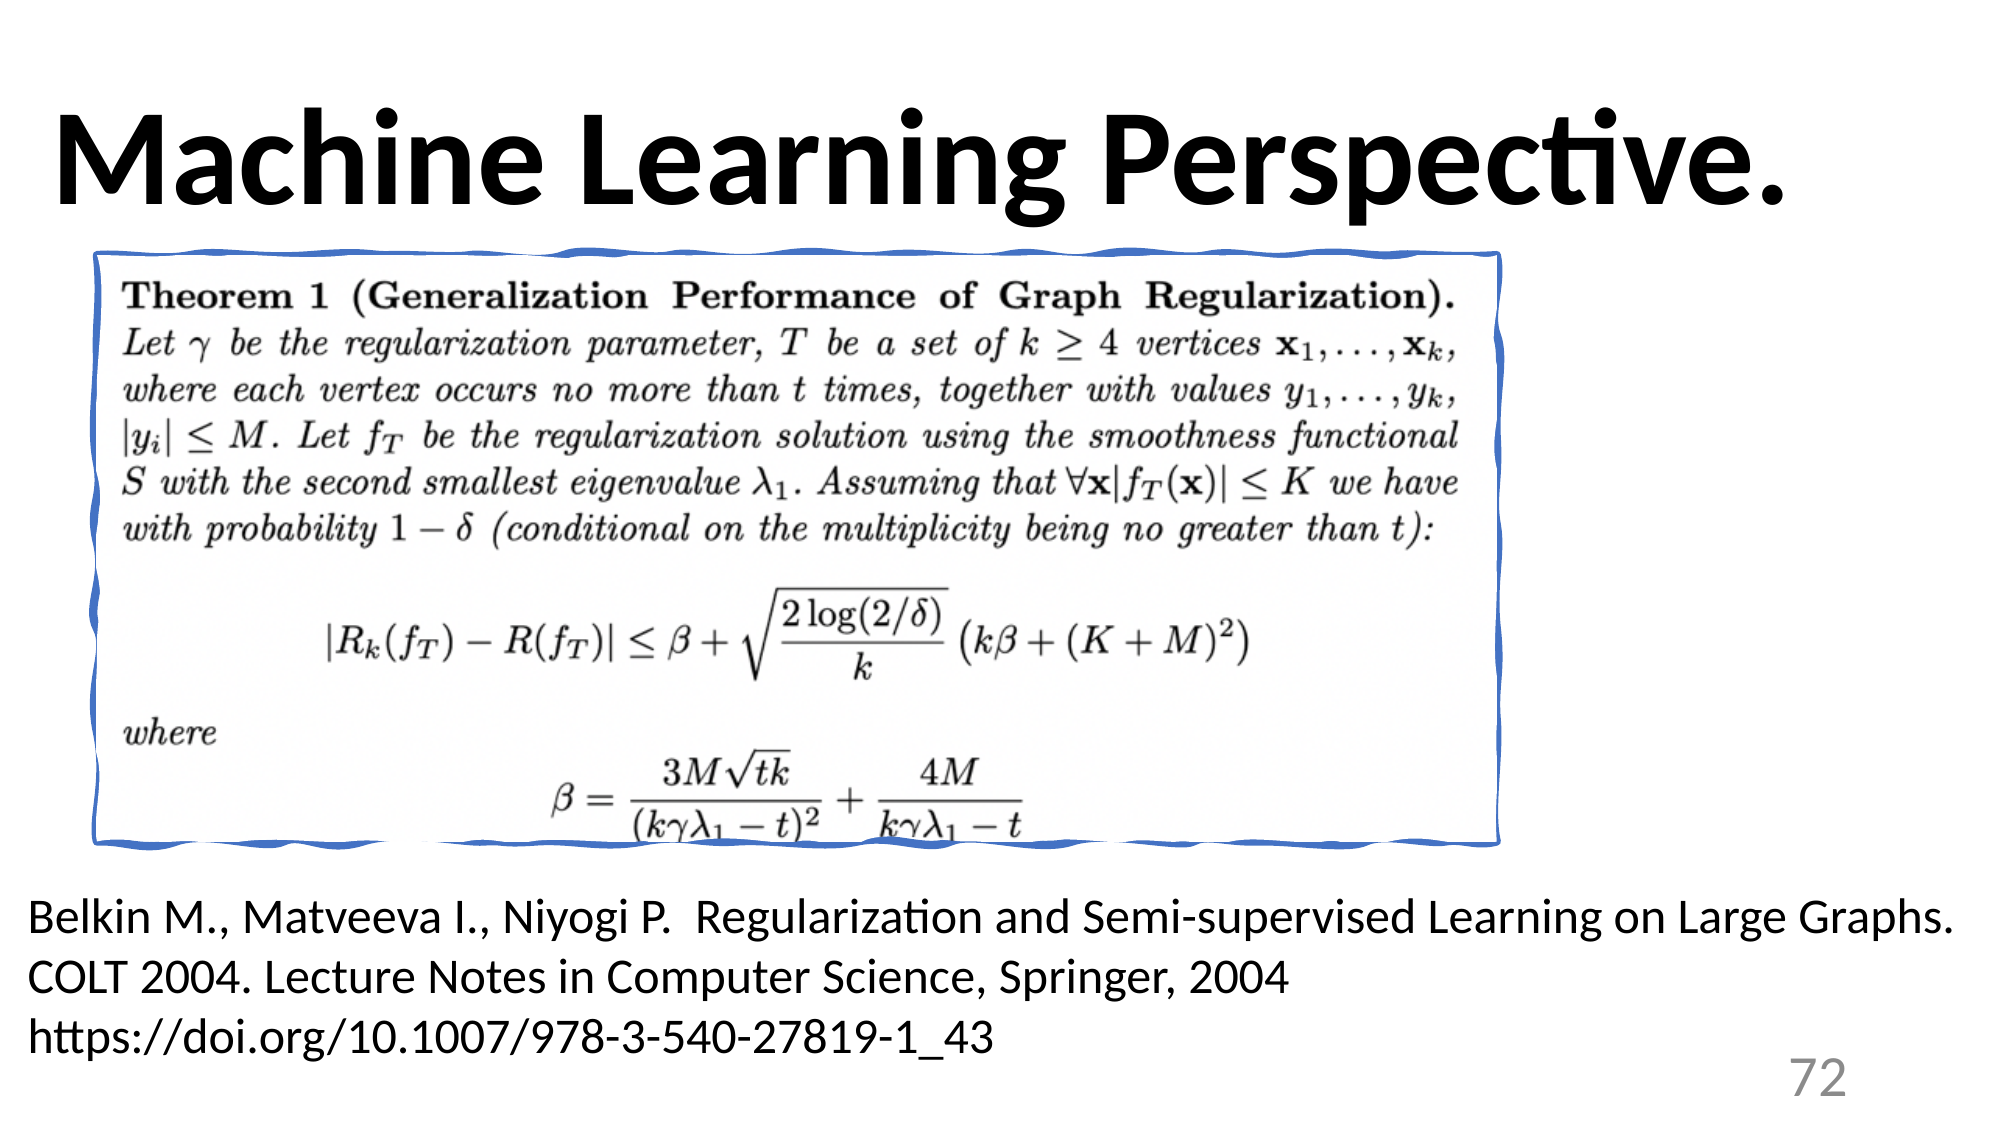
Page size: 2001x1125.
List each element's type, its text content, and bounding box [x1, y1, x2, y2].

slide_number 72 [1412, 1071, 1863, 1103]
text_box Belkin M., Matveeva I., Niyogi P. Regularization and Semi-supervised Learning on Large Graphs. COLT 2004. Lecture Notes in Computer Science, Springer, 2004 https://doi.org/10.1007/978-3-540-27819-1_43 [12, 875, 2000, 1071]
title Machine Learning Perspective. [36, 65, 1820, 255]
picture [96, 255, 1497, 842]
